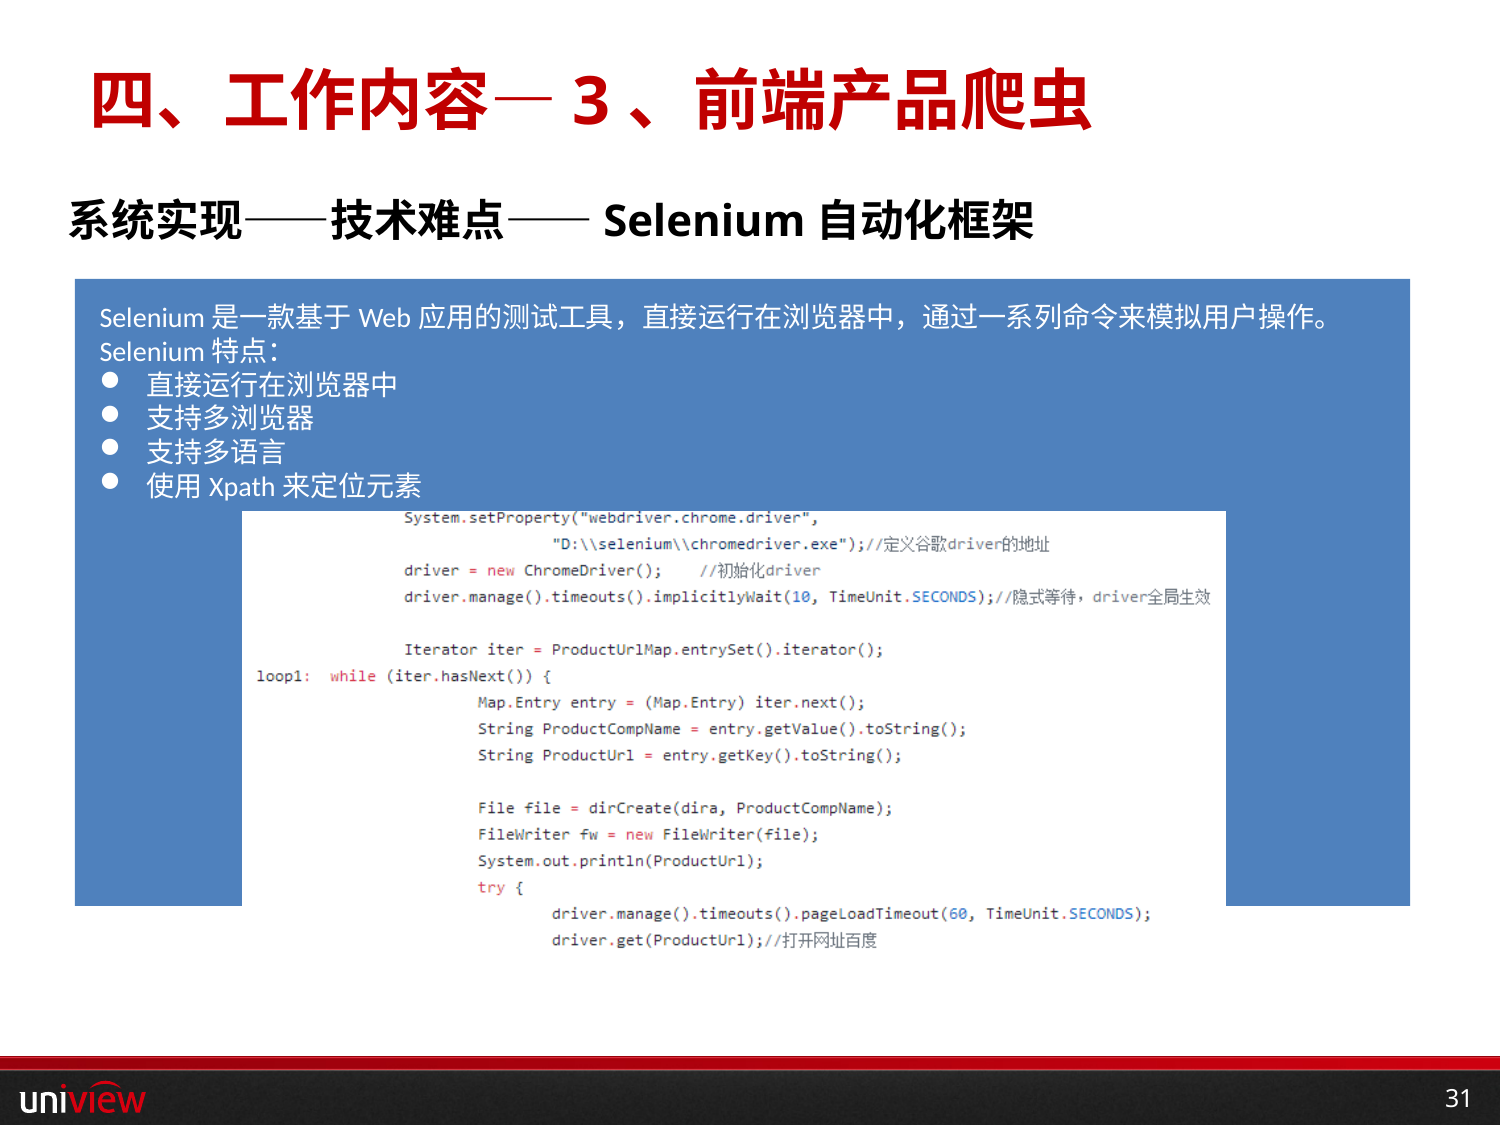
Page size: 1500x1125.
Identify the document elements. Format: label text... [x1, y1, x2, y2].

text_box [73, 277, 1412, 908]
text_box 系统实现——技术难点——Selenium自动化框架 [53, 184, 1382, 253]
title 四、工作内容—3、前端产品爬虫 [75, 50, 1447, 150]
picture [241, 511, 1226, 957]
picture [0, 1056, 1500, 1125]
text_box Selenium是一款基于Web应用的测试工具，直接运行在浏览器中，通过一系列命令来模拟用户操作。 Selenium特点： 直接运行在浏览器中 支持多浏览器 支持多语言 使用Xpath来定位元素 [84, 292, 1411, 510]
